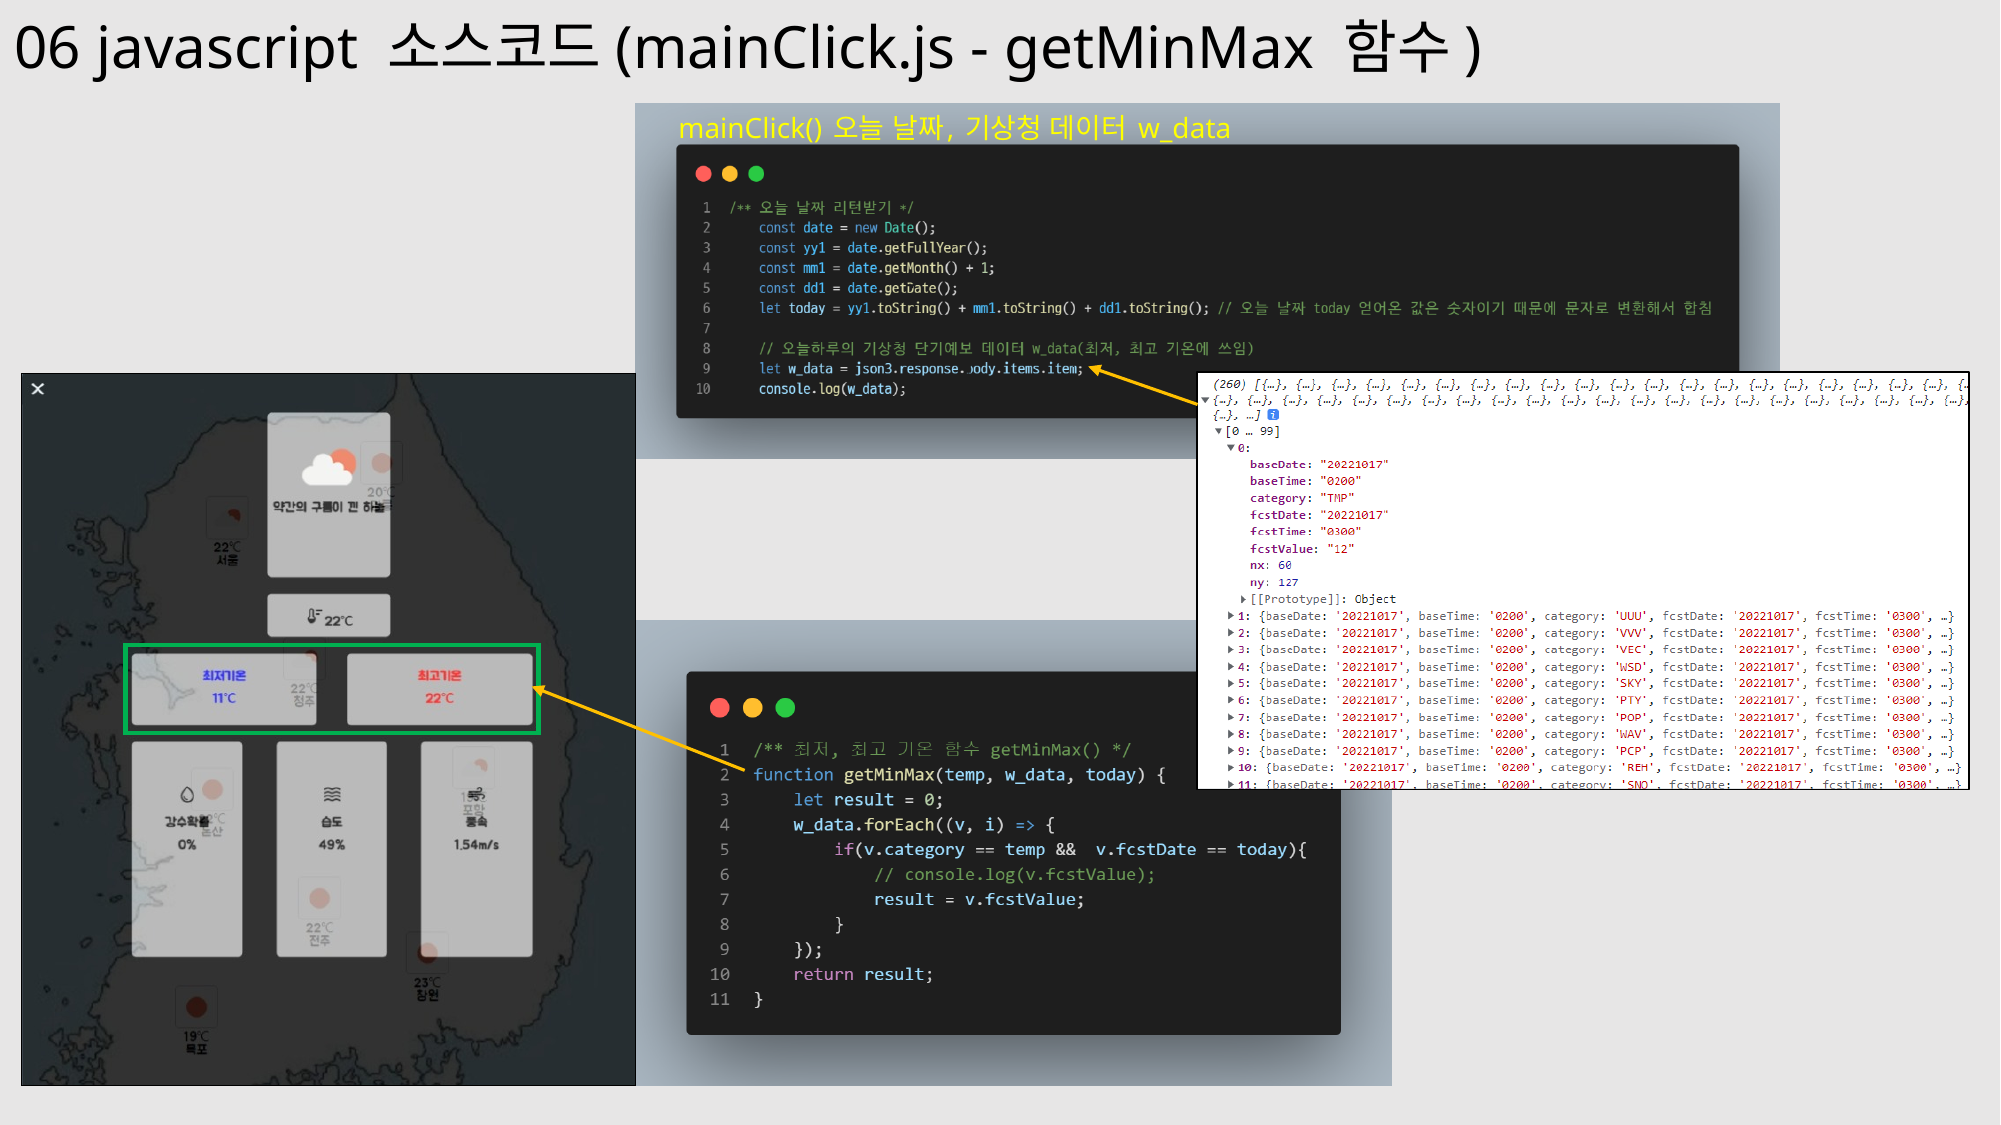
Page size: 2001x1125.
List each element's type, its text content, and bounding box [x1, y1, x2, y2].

picture [21, 103, 1969, 1086]
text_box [1088, 366, 1198, 405]
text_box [531, 686, 745, 771]
title 06 javascript 소스코드(mainClick.js - getMinMax 함수) [0, 0, 1737, 104]
